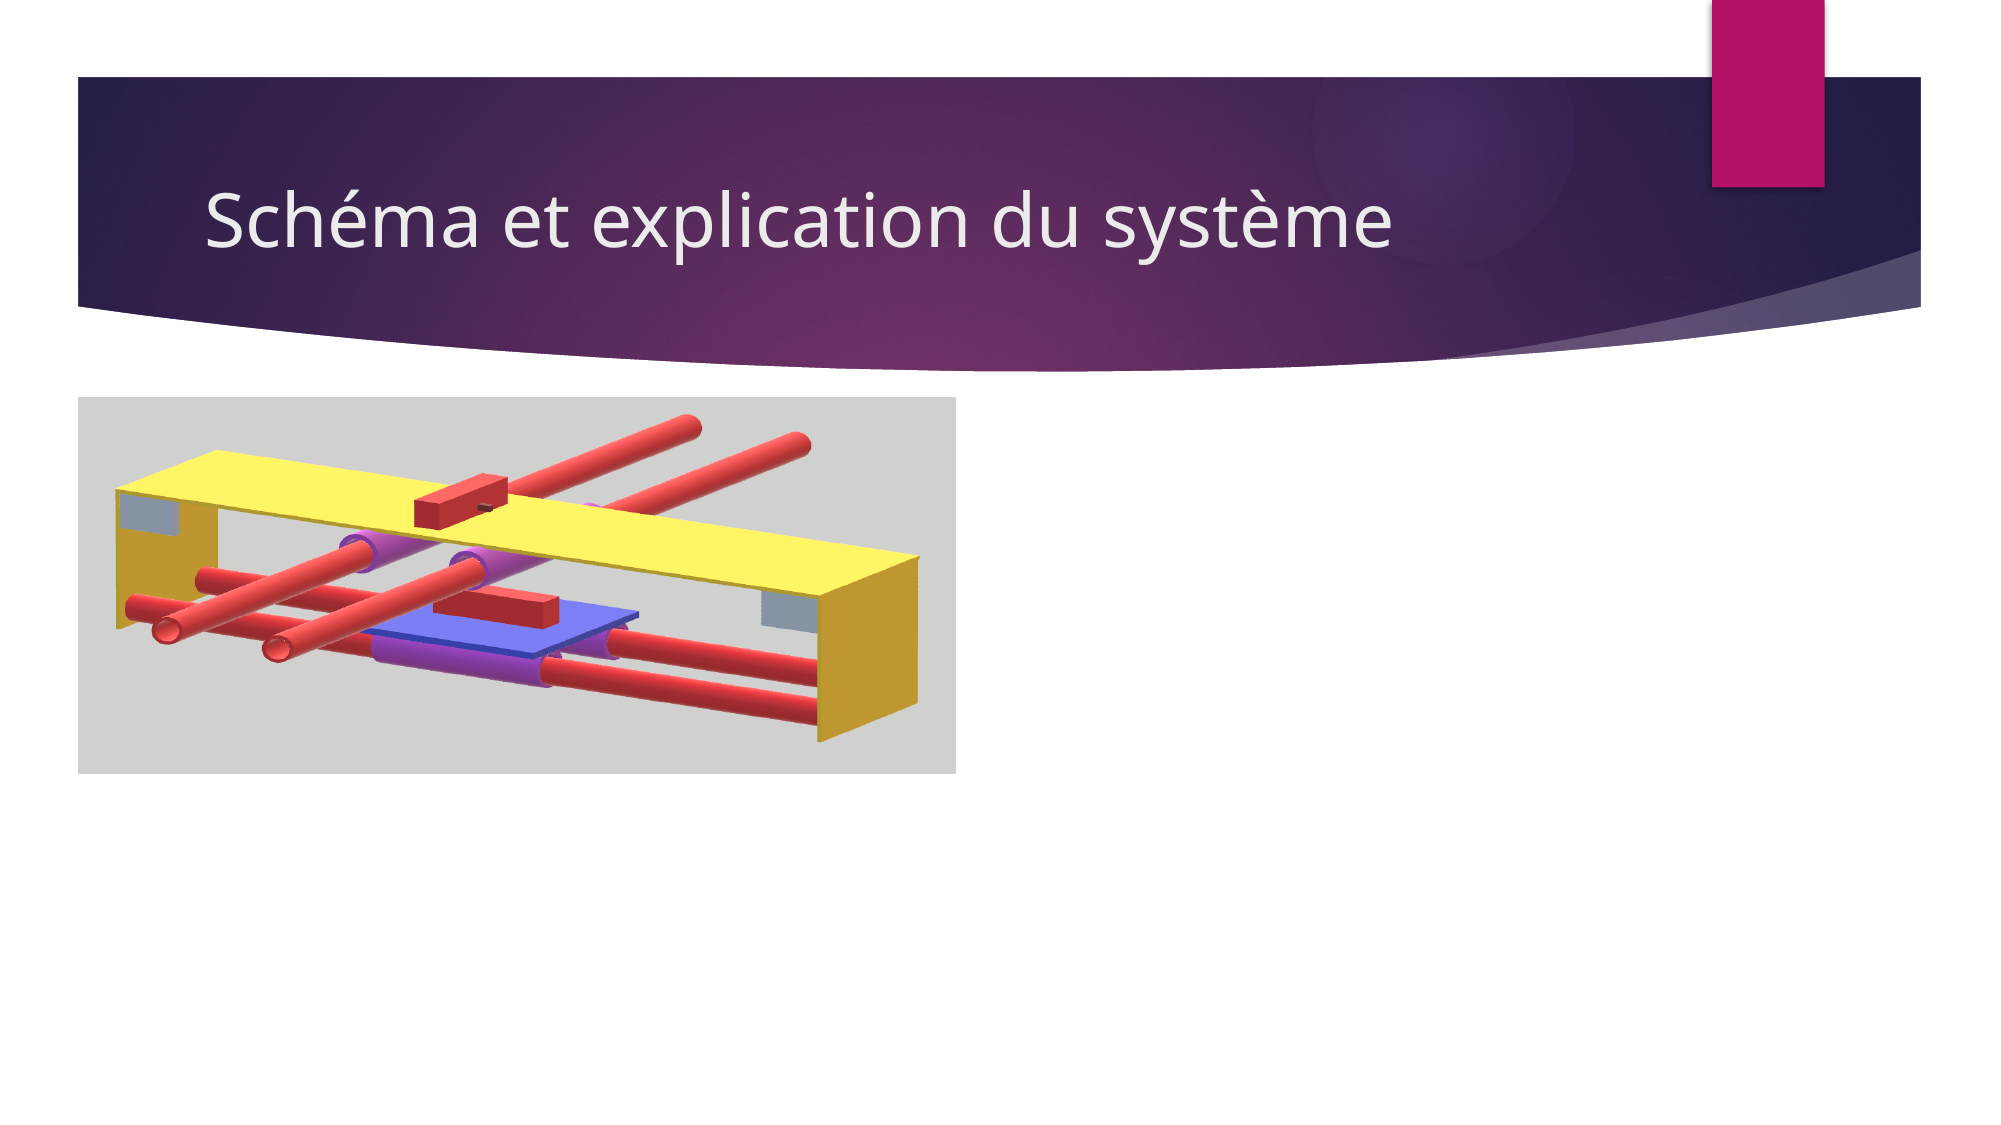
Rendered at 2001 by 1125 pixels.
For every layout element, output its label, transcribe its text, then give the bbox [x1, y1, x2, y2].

title Schéma et explication du système [189, 159, 1627, 276]
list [77, 396, 957, 774]
